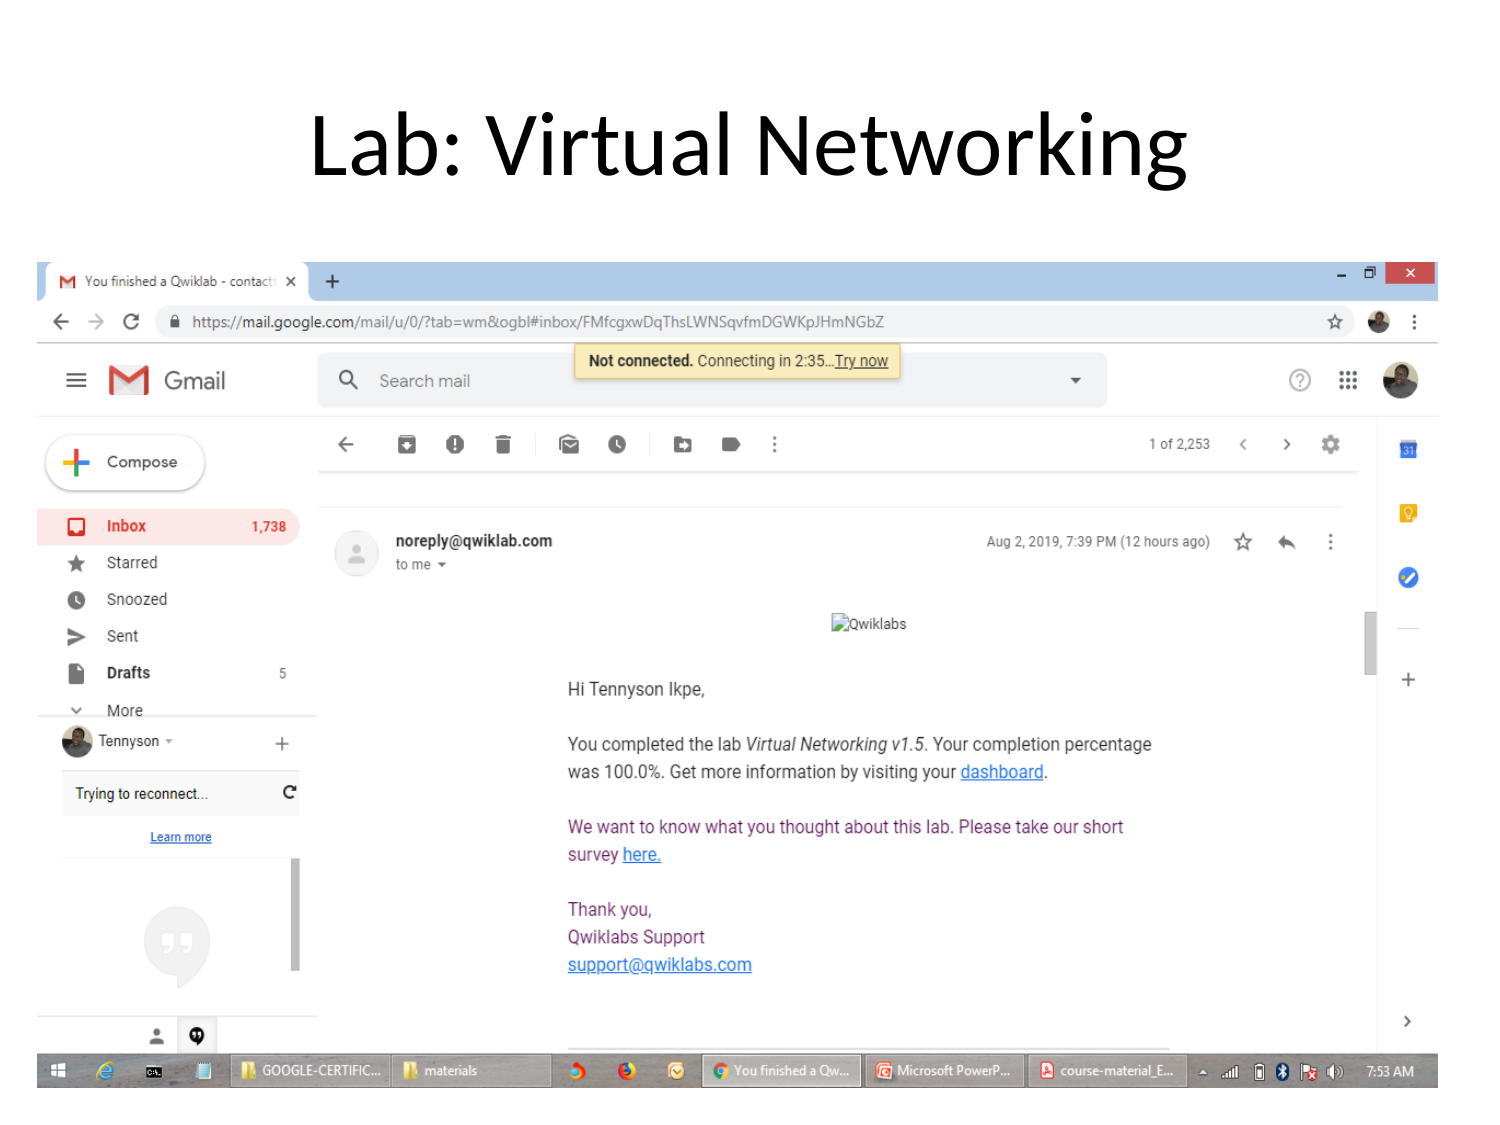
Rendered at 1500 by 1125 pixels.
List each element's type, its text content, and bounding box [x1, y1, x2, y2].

picture [36, 262, 1438, 1088]
title Lab: Virtual Networking [75, 45, 1425, 233]
